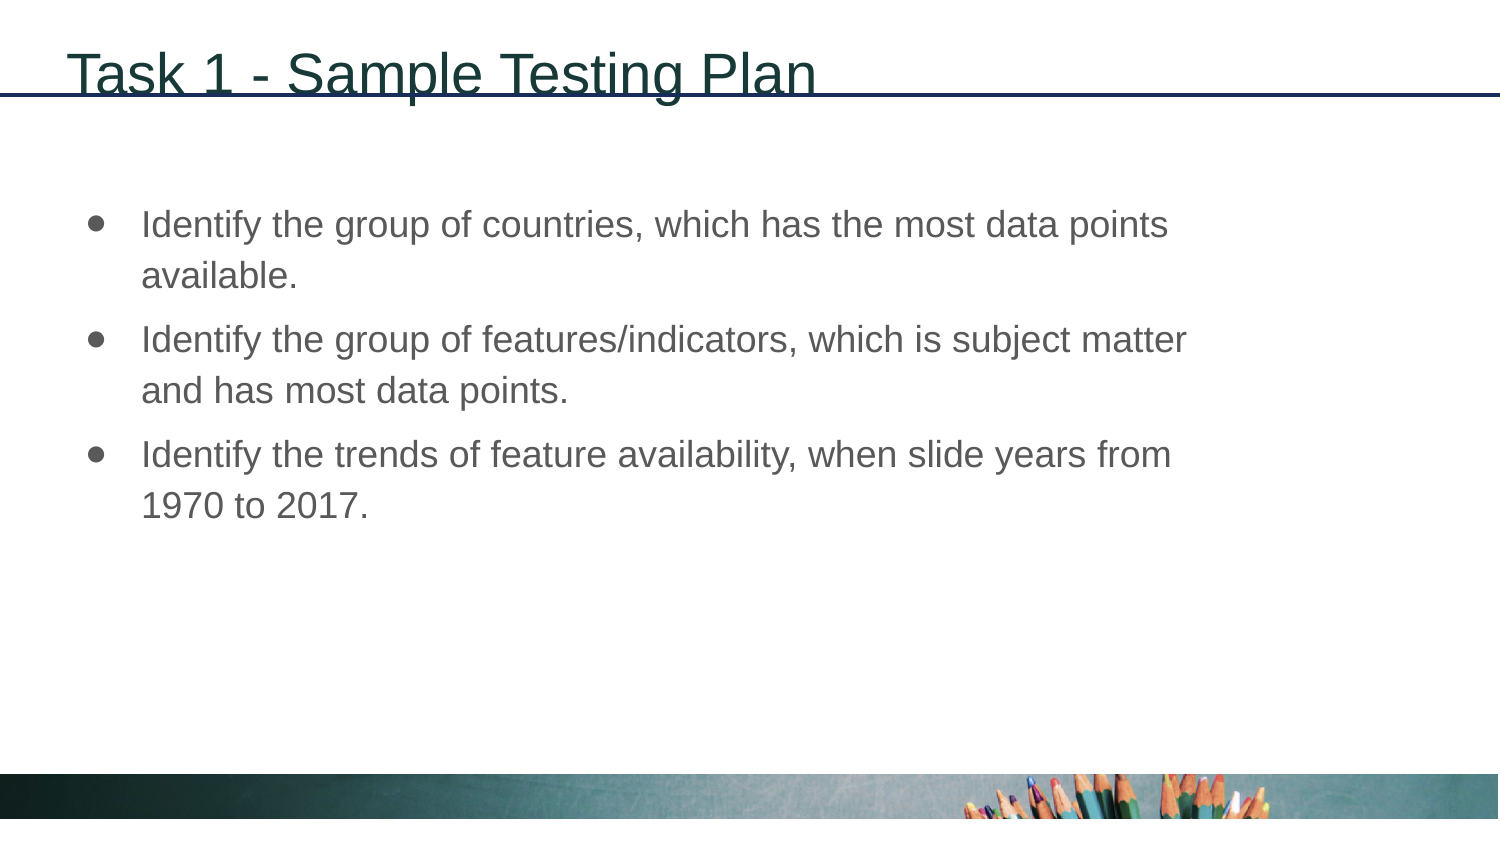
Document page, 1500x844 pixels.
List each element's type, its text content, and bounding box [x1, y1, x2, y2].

picture [0, 774, 1499, 819]
picture [0, 93, 1500, 97]
list Identify the group of countries, which has the most data points available. Identify the group of features/indicators, which is subject matter and has most data points. Identify the trends of feature availability, when slide years from 1970 to 2017. [51, 178, 1240, 745]
title Task 1 - Sample Testing Plan [51, 10, 1449, 92]
